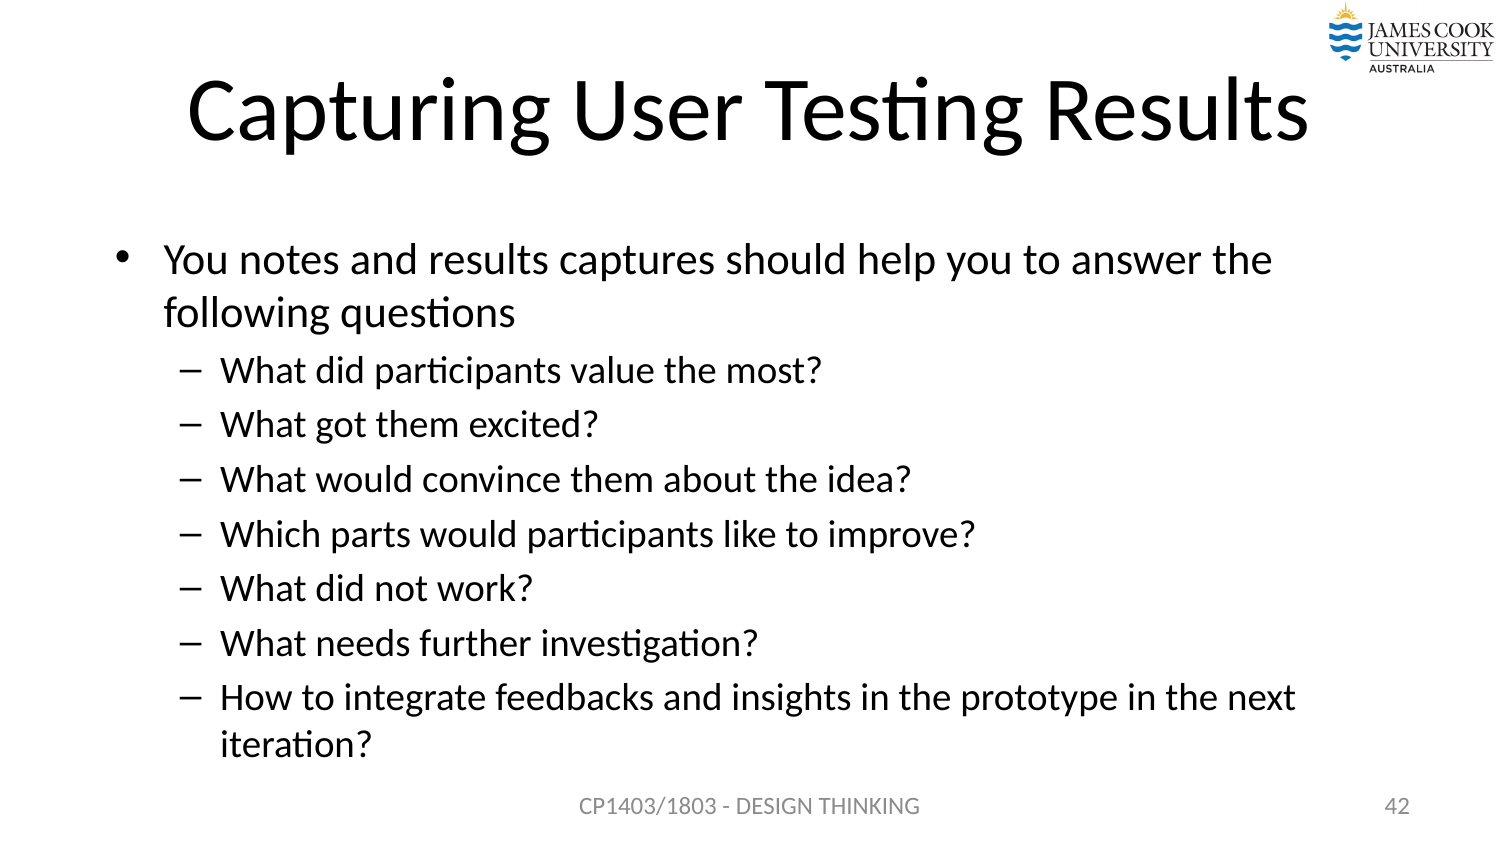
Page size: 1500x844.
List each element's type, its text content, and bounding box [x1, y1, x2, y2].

text_box You notes and results captures should help you to answer the following questions What did participants value the most? What got them excited? What would convince them about the idea? Which parts would participants like to improve? What did not work? What needs further investigation? How to integrate feedbacks and insights in the prototype in the next iteration? [99, 221, 1406, 779]
title Capturing User Testing Results [75, 33, 1425, 175]
slide_number 42 [1074, 782, 1425, 827]
footer CP1403/1803 - DESIGN THINKING [512, 782, 988, 827]
picture [1324, 0, 1496, 78]
